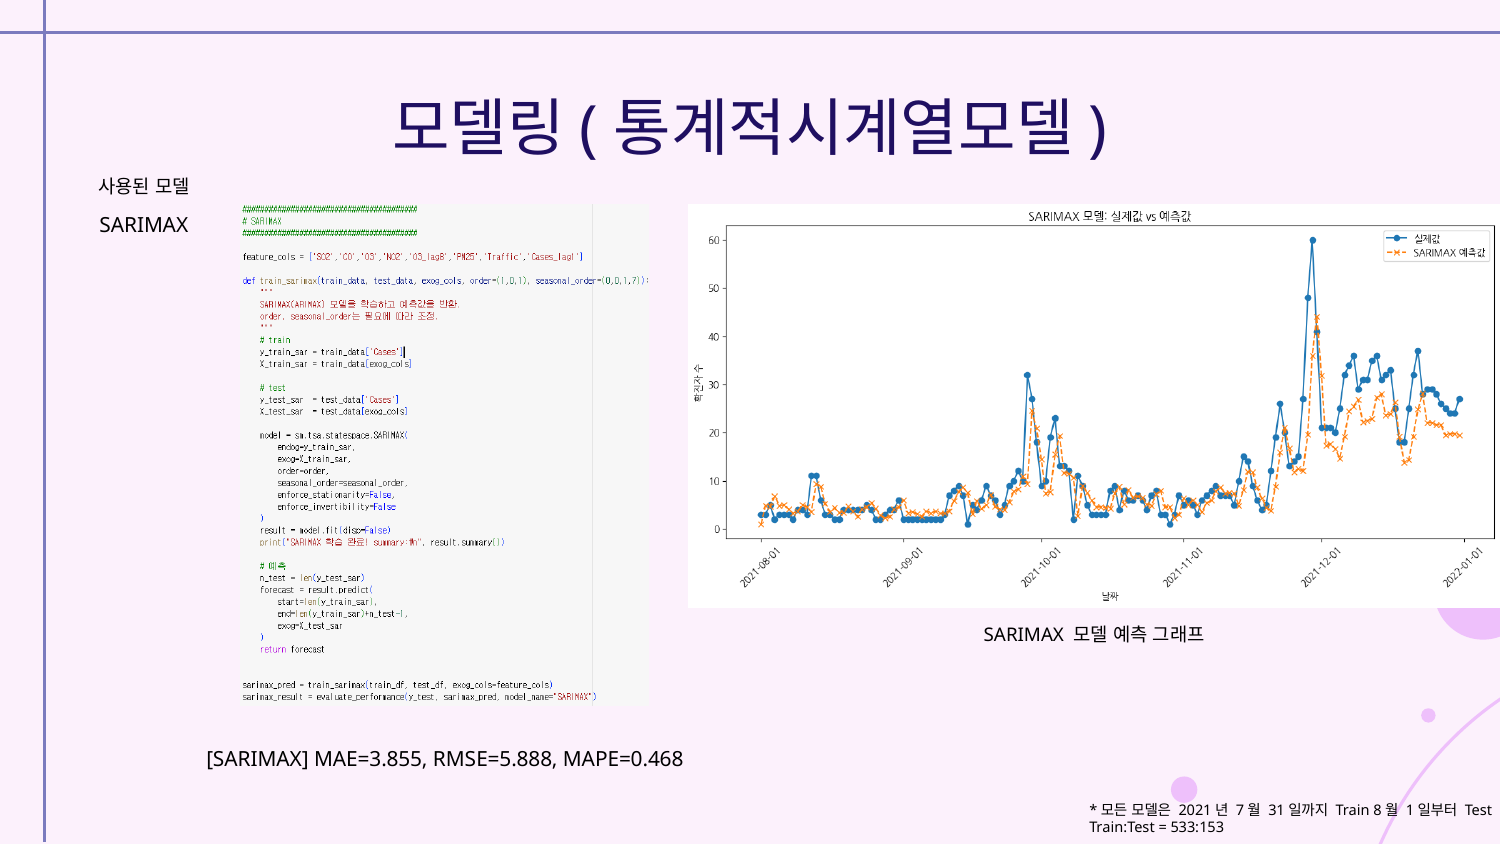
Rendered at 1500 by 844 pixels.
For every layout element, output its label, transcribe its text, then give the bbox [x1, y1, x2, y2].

picture [688, 204, 1500, 608]
title 모델링(통계적시계열모델) [118, 72, 1382, 167]
text_box SARIMAX [84, 204, 203, 270]
text_box [SARIMAX] MAE=3.855, RMSE=5.888, MAPE=0.468 [191, 737, 698, 803]
text_box 사용된 모델 [83, 166, 205, 205]
picture [240, 204, 649, 706]
text_box SARIMAX 모델 예측 그래프 [968, 616, 1220, 675]
text_box *모든 모델은 2021년 7월 31일까지 Train 8월 1일부터 Test Train:Test = 533:153 [1074, 793, 1500, 843]
